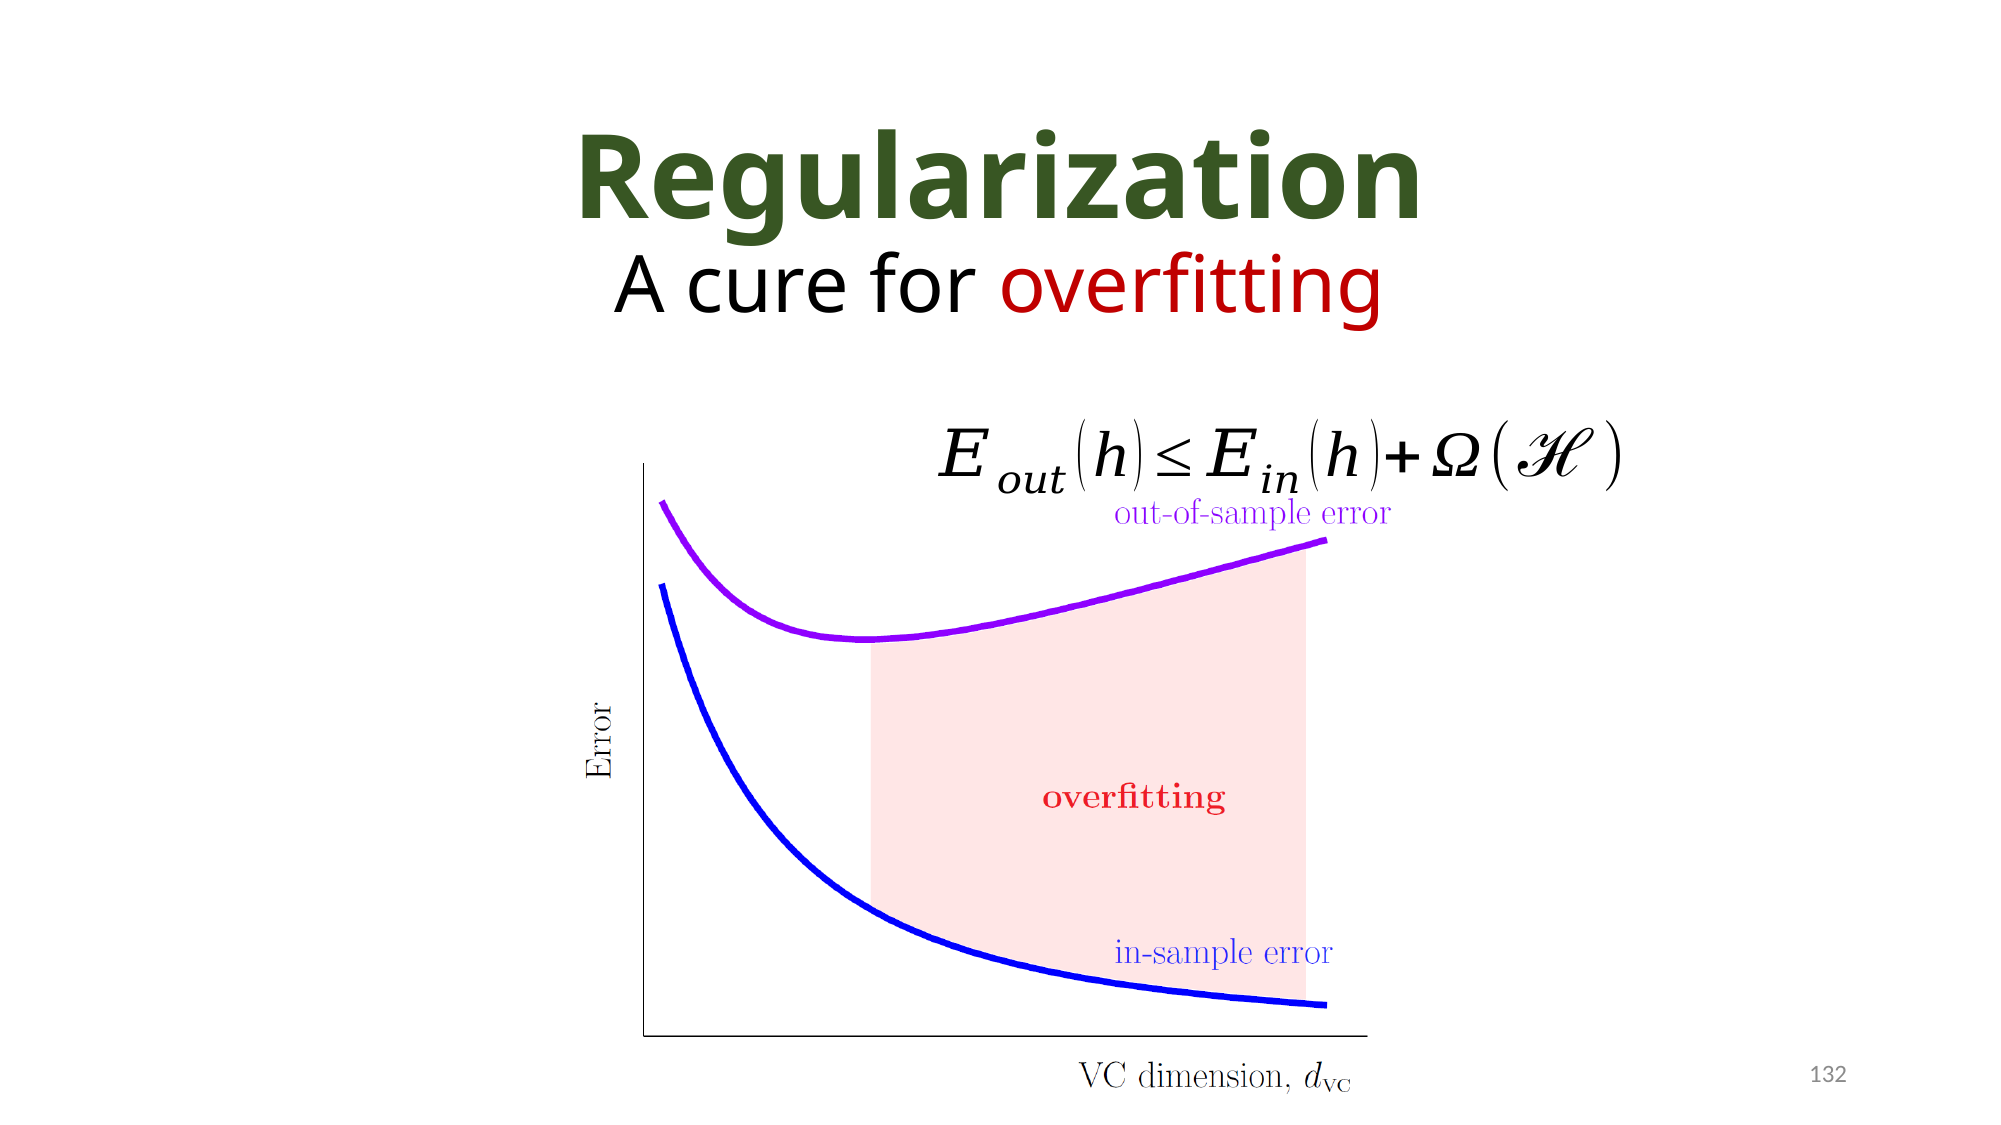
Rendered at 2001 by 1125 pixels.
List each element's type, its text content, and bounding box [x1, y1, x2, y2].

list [576, 458, 1397, 1106]
title Regularization A cure for overfitting [137, 16, 1863, 527]
slide_number 132 [1412, 1042, 1863, 1103]
